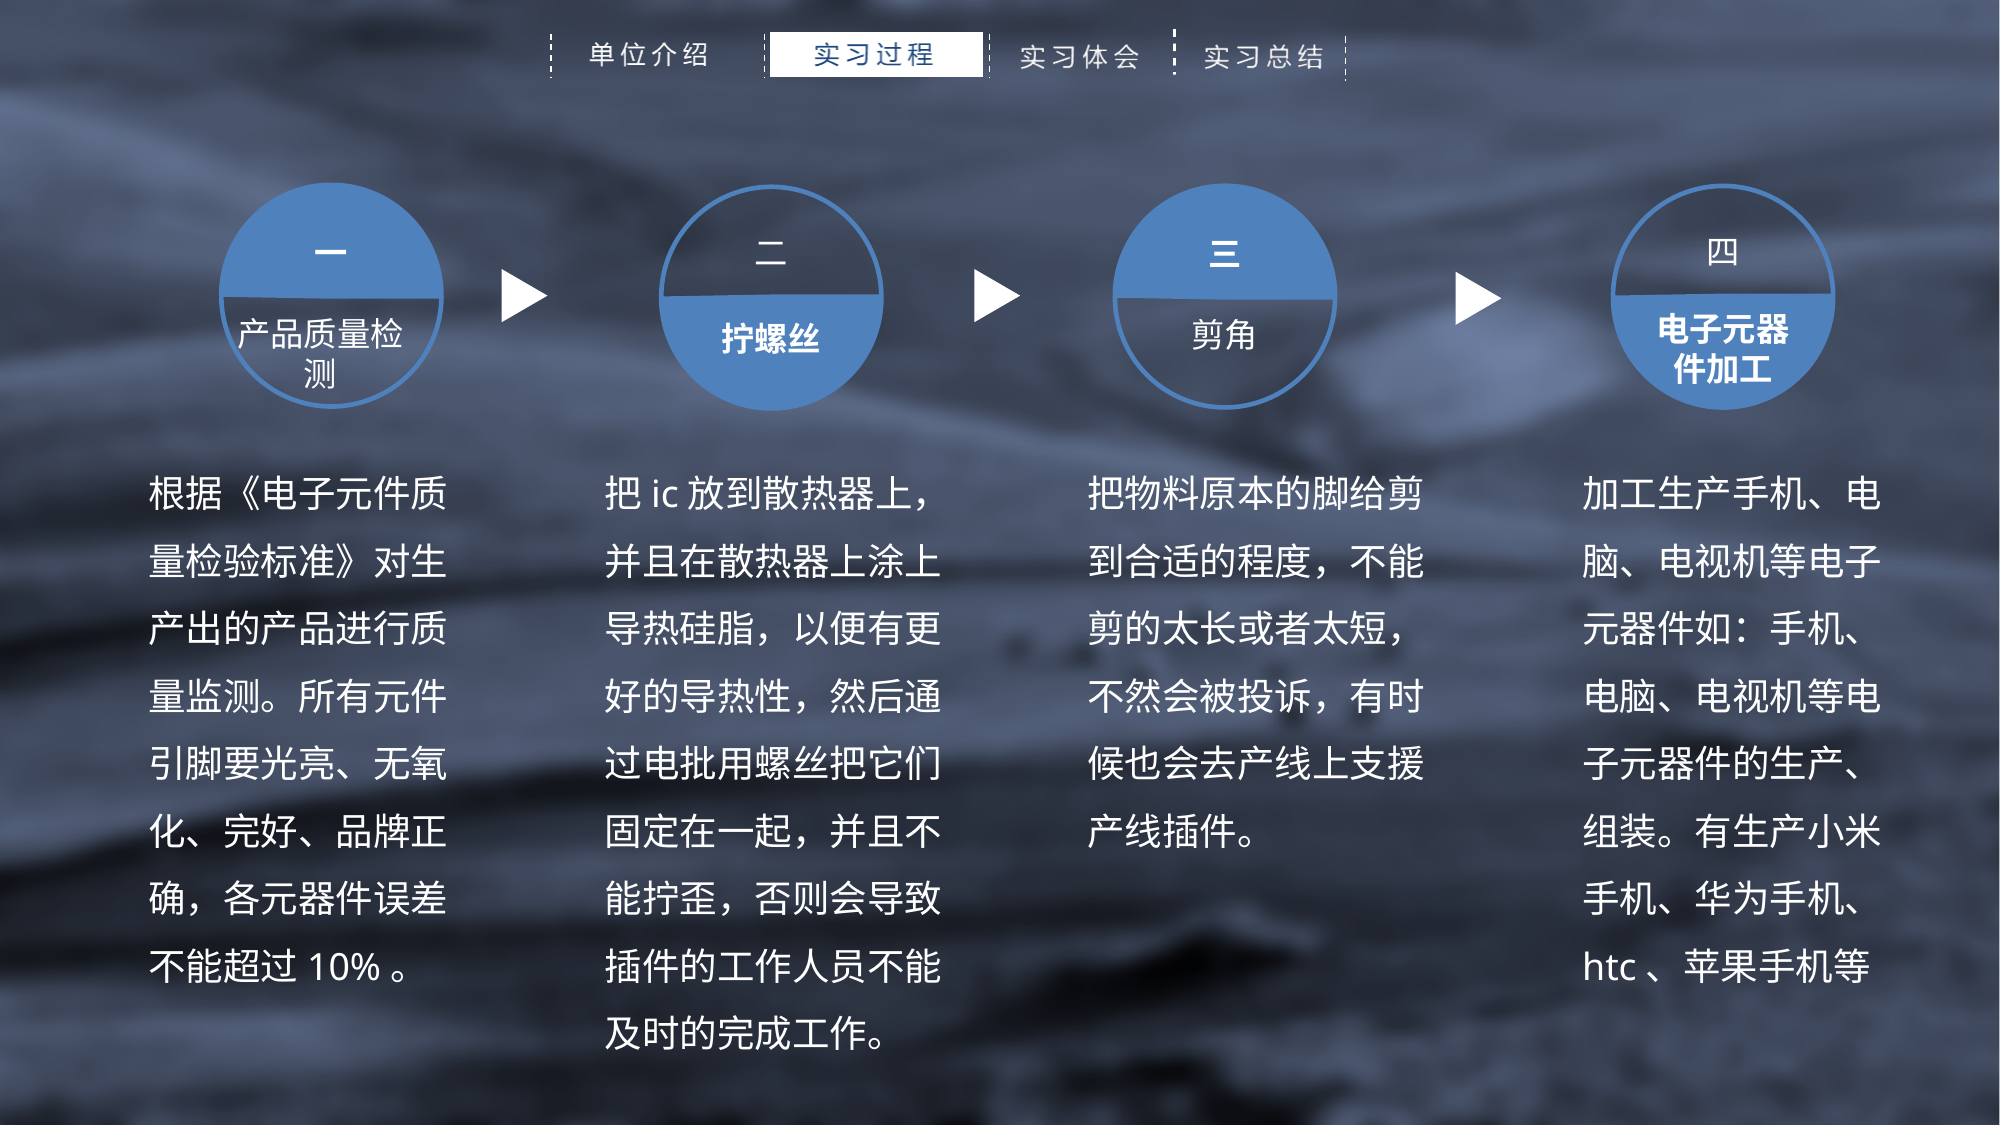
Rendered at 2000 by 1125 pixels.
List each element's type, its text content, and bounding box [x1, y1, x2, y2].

text_box [972, 267, 1023, 325]
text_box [1114, 185, 1336, 408]
text_box 加工生产手机、电脑、电视机等电子元器件如：手机、电脑、电视机等电子元器件的生产、组装。有生产小米手机、华为手机、htc、苹果手机等 [1567, 440, 1918, 996]
picture [769, 29, 1373, 87]
text_box [1453, 269, 1504, 327]
text_box 根据《电子元件质量检验标准》对生产出的产品进行质量监测。所有元件引脚要光亮、无氧化、完好、品牌正确，各元器件误差不能超过10%。 [133, 440, 493, 996]
text_box [499, 267, 550, 325]
picture [546, 30, 757, 86]
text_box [219, 184, 442, 407]
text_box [1612, 185, 1834, 408]
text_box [660, 186, 882, 409]
text_box 把ic放到散热器上，并且在散热器上涂上导热硅脂，以便有更好的导热性，然后通过电批用螺丝把它们固定在一起，并且不能拧歪，否则会导致插件的工作人员不能及时的完成工作。 [589, 440, 966, 1063]
text_box 把物料原本的脚给剪到合适的程度，不能剪的太长或者太短，不然会被投诉，有时候也会去产线上支援产线插件。 [1072, 440, 1456, 861]
